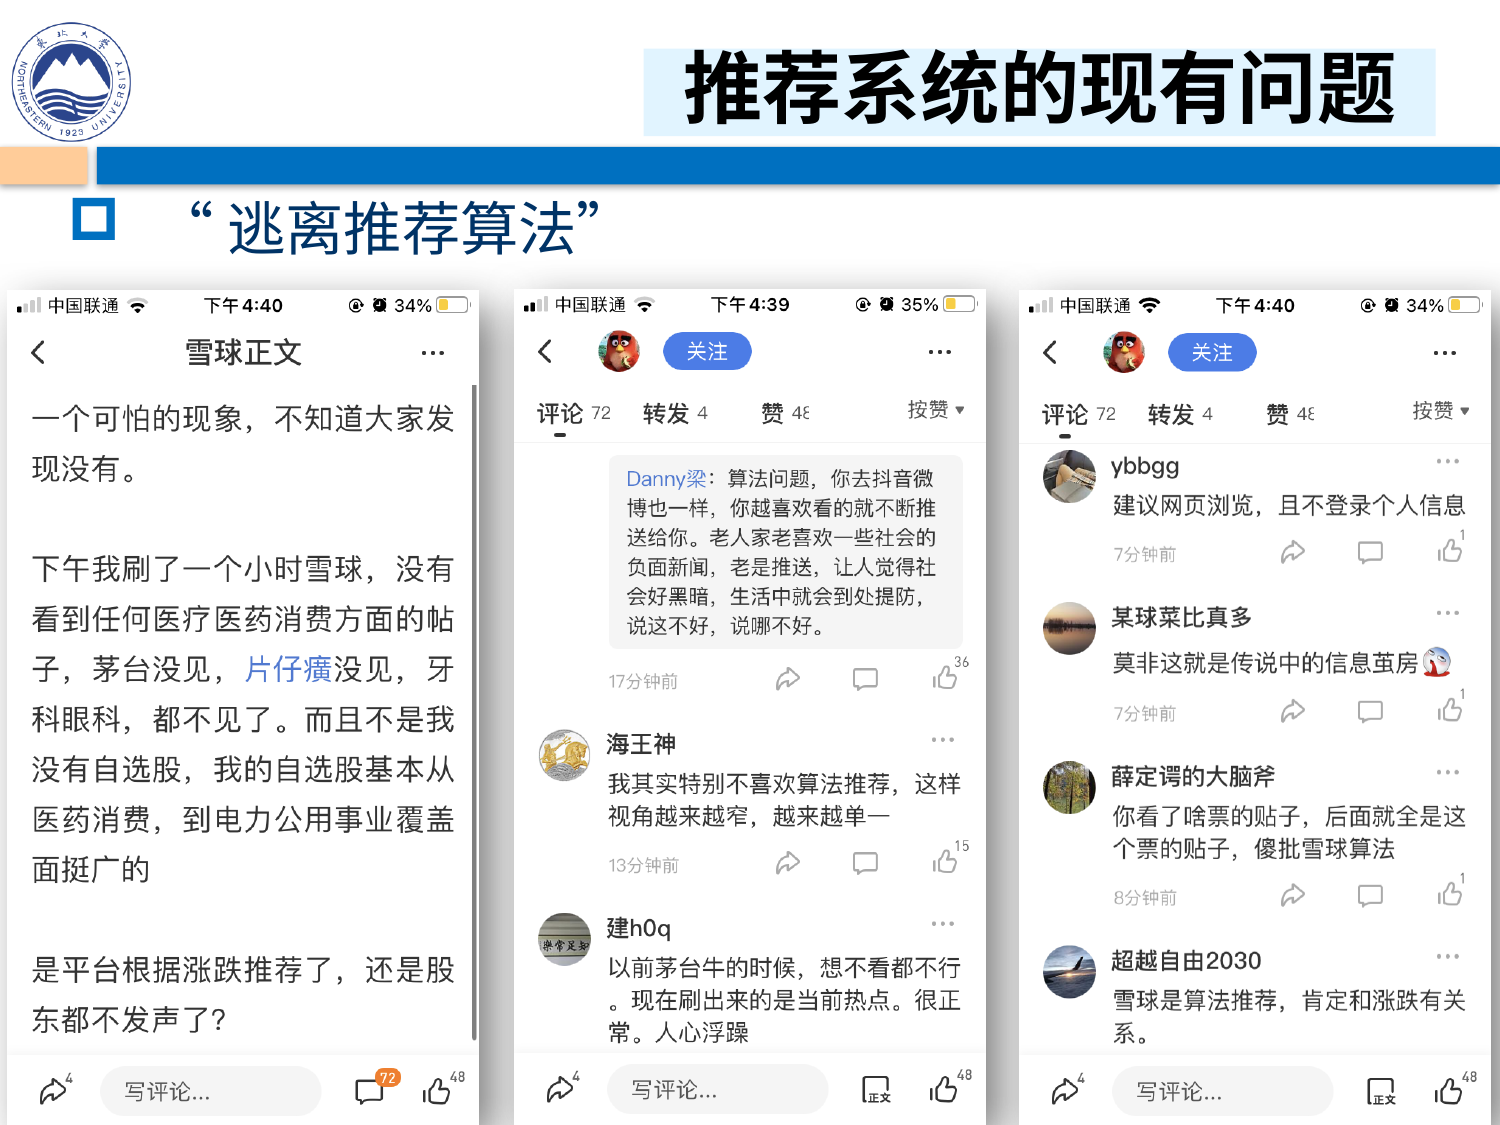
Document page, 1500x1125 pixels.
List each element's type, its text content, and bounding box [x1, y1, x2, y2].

picture [1019, 290, 1491, 1125]
picture [7, 290, 479, 1125]
picture [514, 288, 986, 1125]
text_box [0, 131, 107, 263]
text_box “逃离推荐算法” [53, 184, 1481, 270]
picture [0, 14, 143, 147]
title 推荐系统的现有问题 [643, 48, 1436, 137]
